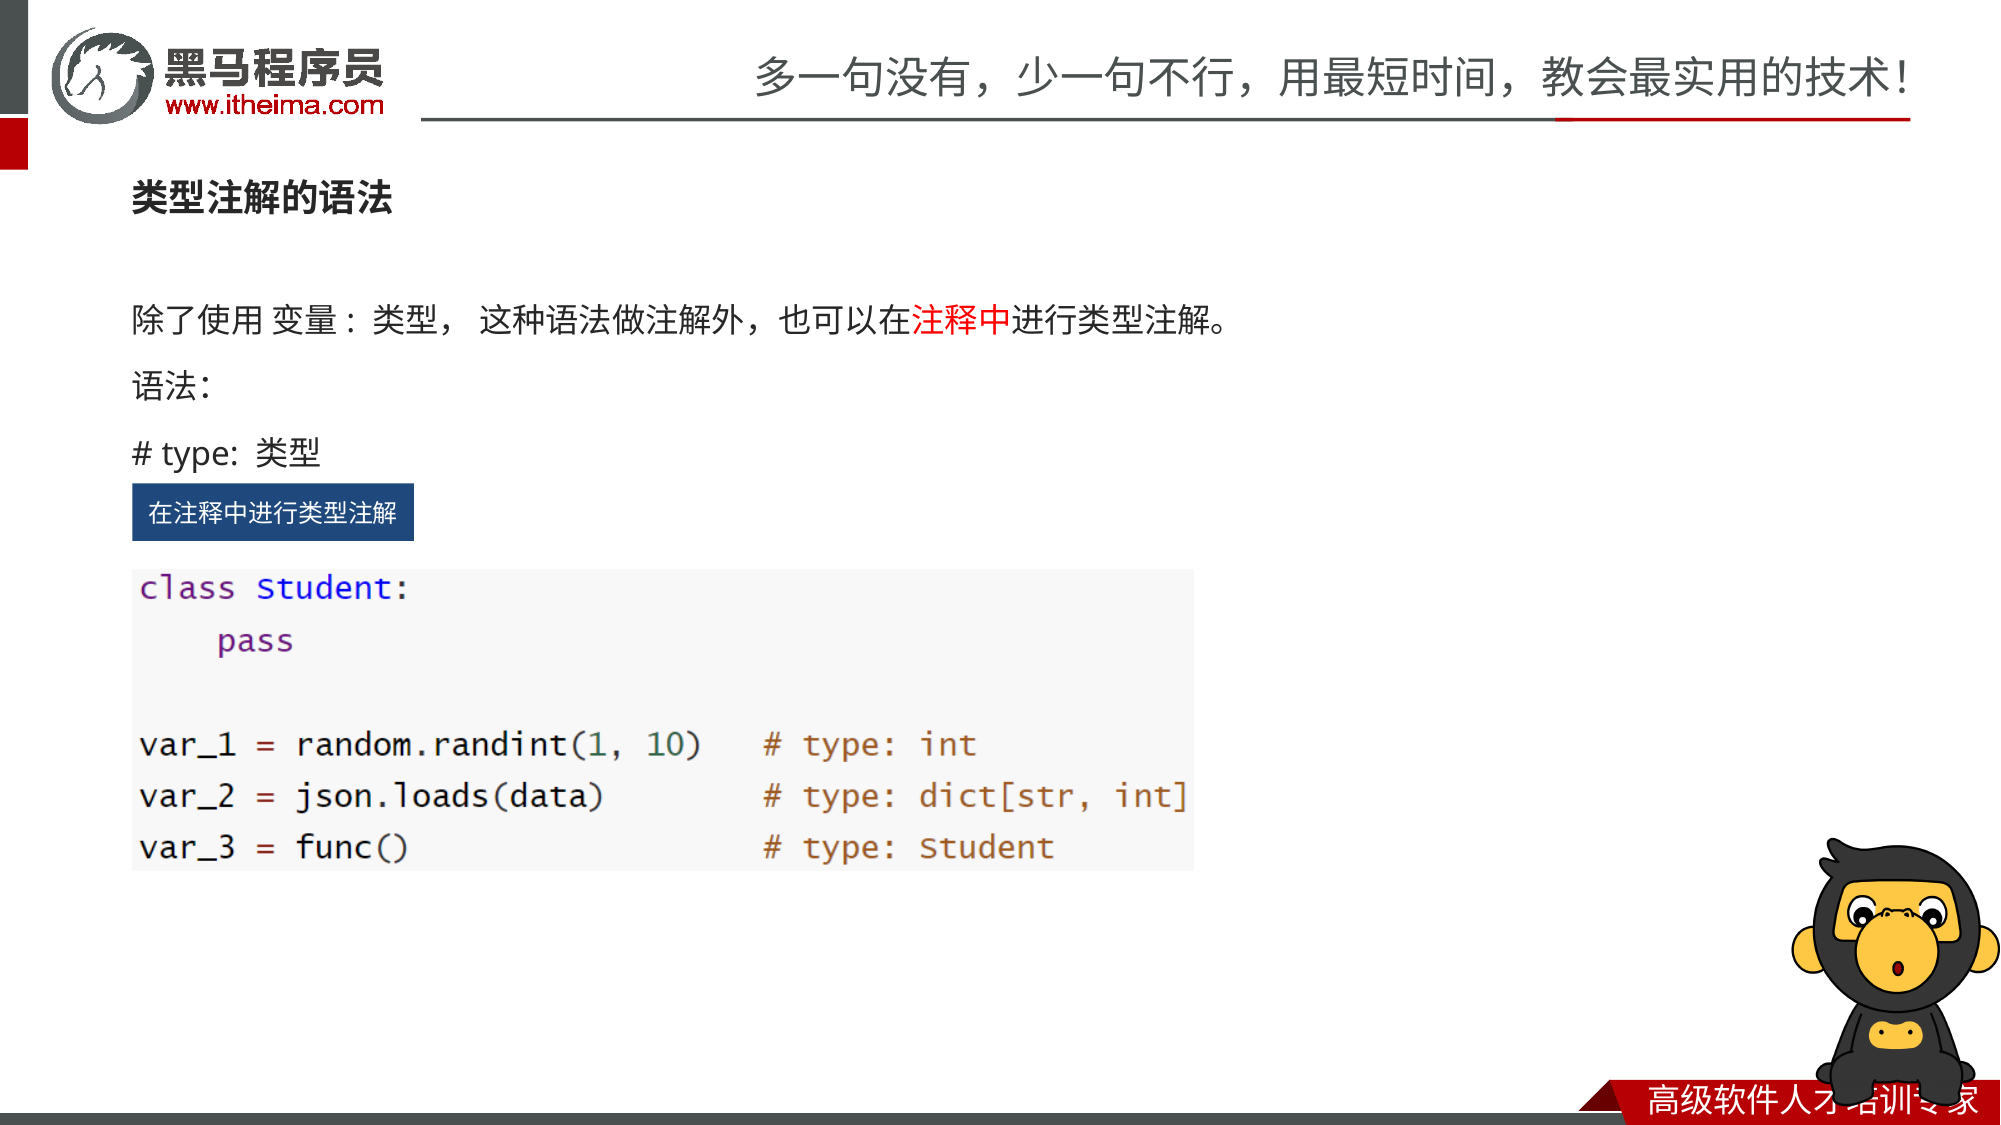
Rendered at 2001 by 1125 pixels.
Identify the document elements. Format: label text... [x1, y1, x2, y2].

picture [1747, 823, 2000, 1116]
list 类型注解的语法 [116, 154, 1872, 239]
list 除了使用 变量: 类型， 这种语法做注解外，也可以在注释中进行类型注解。 语法： # type: 类型 [116, 271, 1872, 964]
picture [50, 26, 384, 125]
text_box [132, 483, 1194, 871]
